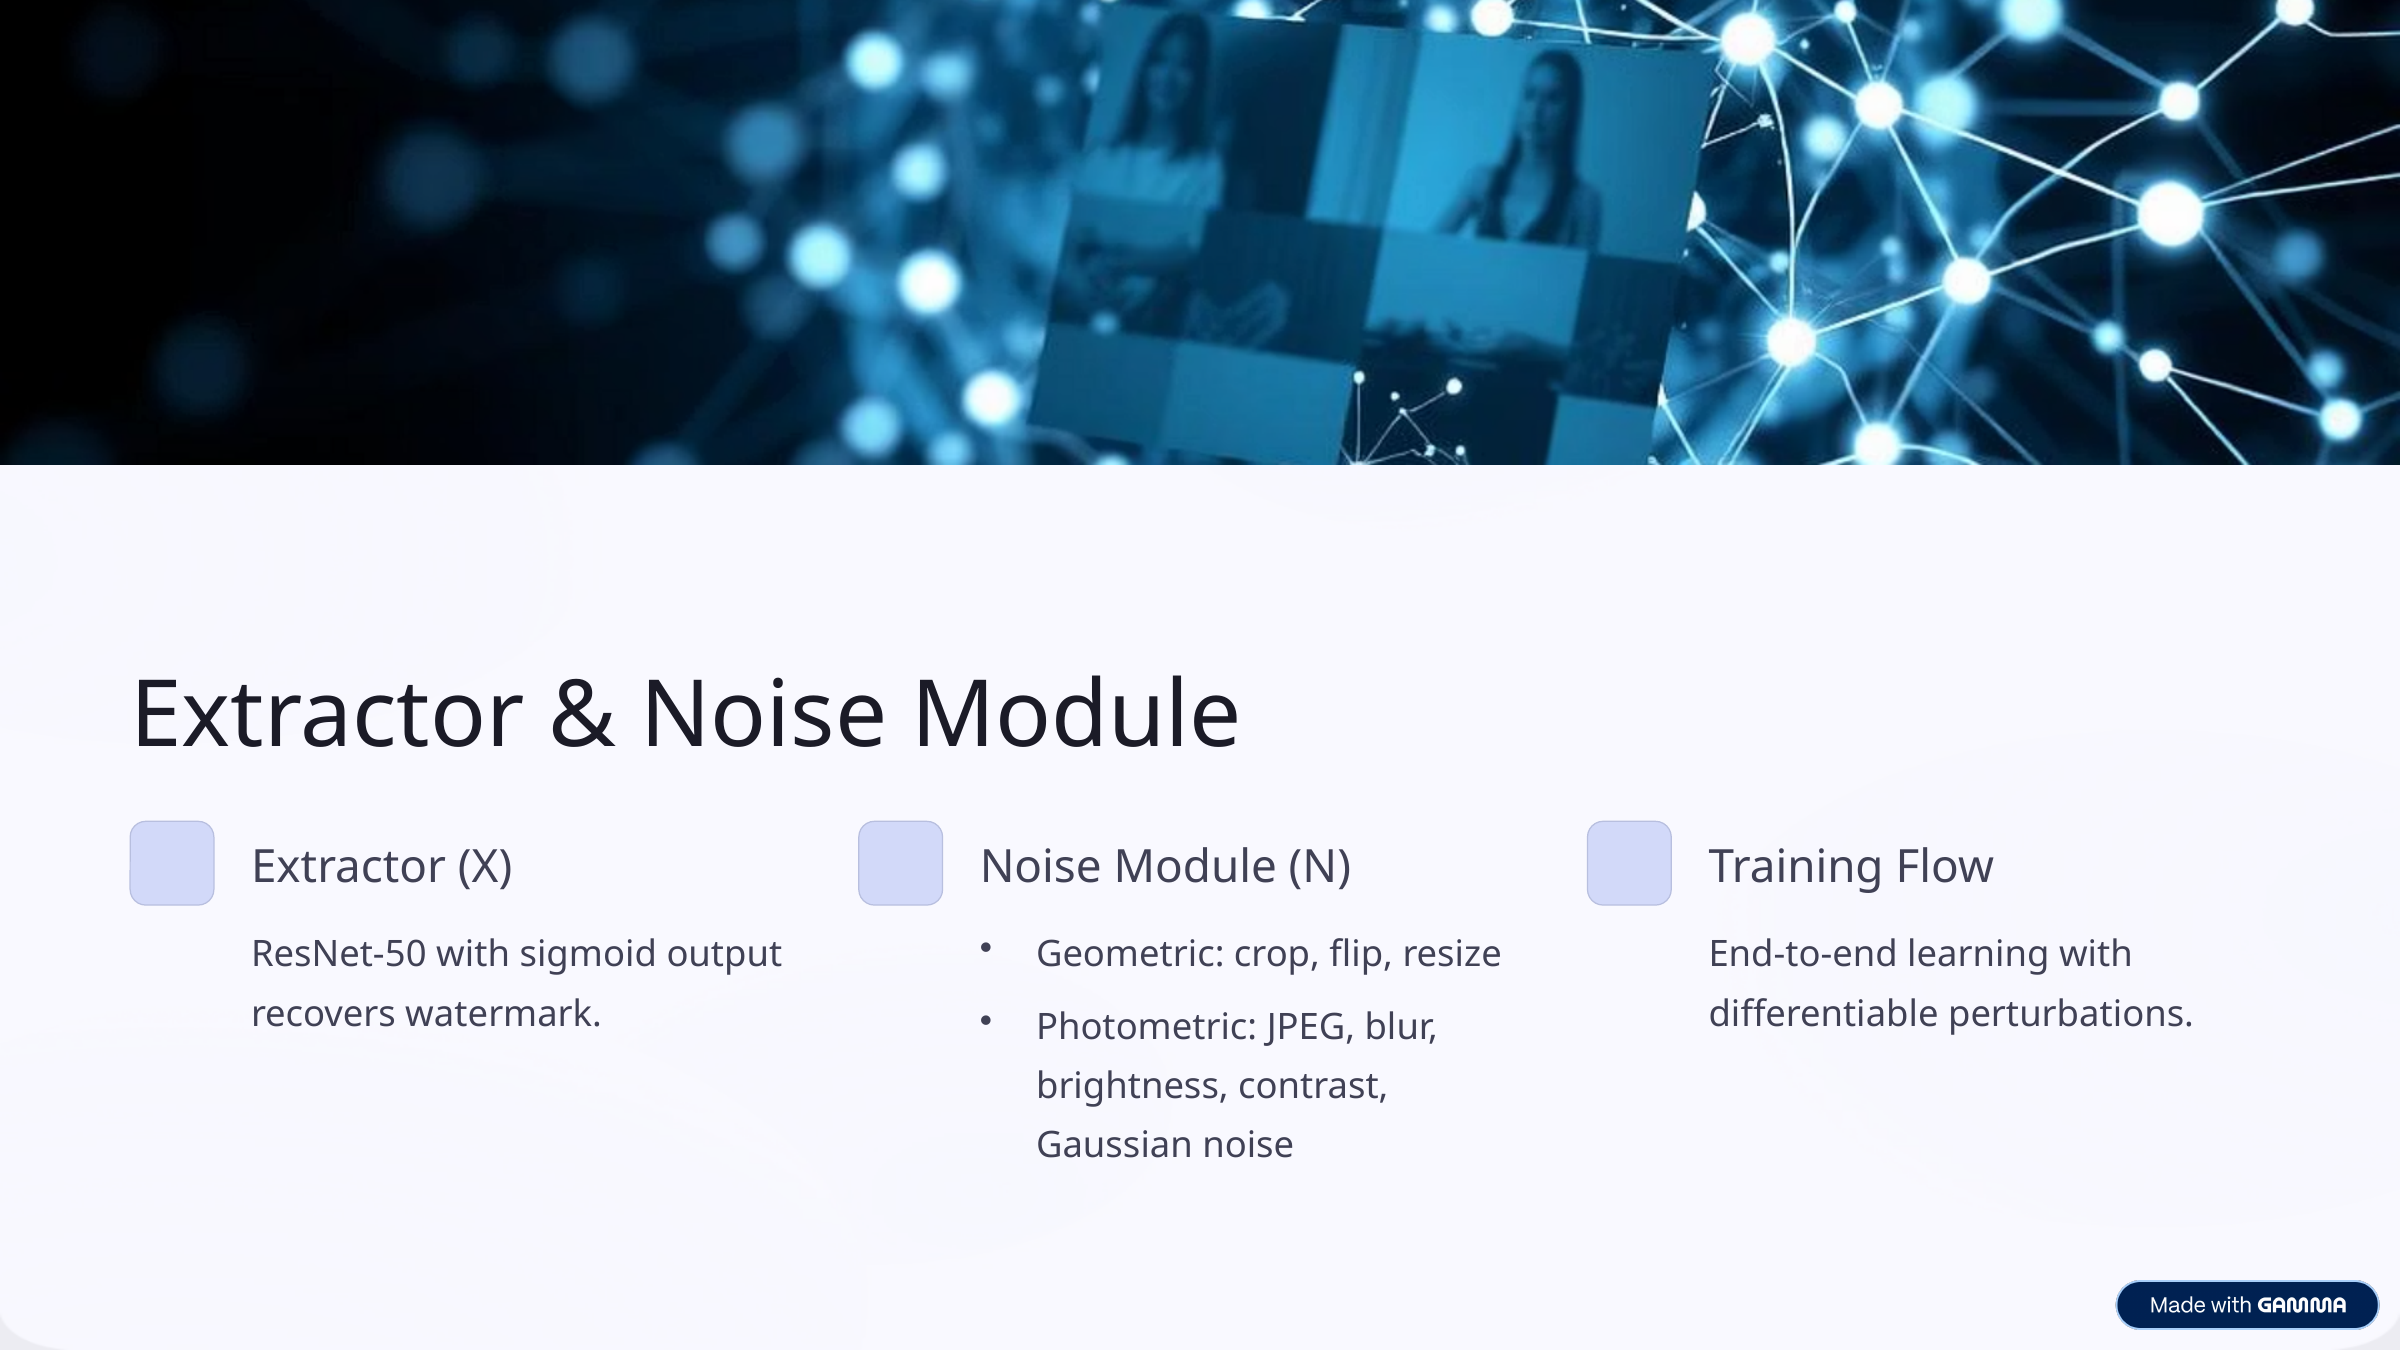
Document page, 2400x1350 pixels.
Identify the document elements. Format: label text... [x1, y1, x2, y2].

text_box Geometric: crop, flip, resize [979, 914, 1541, 975]
text_box [858, 821, 943, 906]
text_box [1587, 821, 1672, 906]
text_box Training Flow [1708, 834, 2174, 893]
picture [2106, 1271, 2389, 1339]
text_box Photometric: JPEG, blur, brightness, contrast, Gaussian noise [979, 987, 1541, 1166]
text_box [130, 821, 214, 906]
text_box Noise Module (N) [979, 834, 1445, 893]
text_box Extractor & Noise Module [130, 649, 1254, 766]
picture [0, 0, 2400, 466]
text_box Extractor (X) [251, 834, 717, 893]
text_box ResNet-50 with sigmoid output recovers watermark. [251, 914, 813, 1034]
text_box End-to-end learning with differentiable perturbations. [1708, 914, 2270, 1034]
